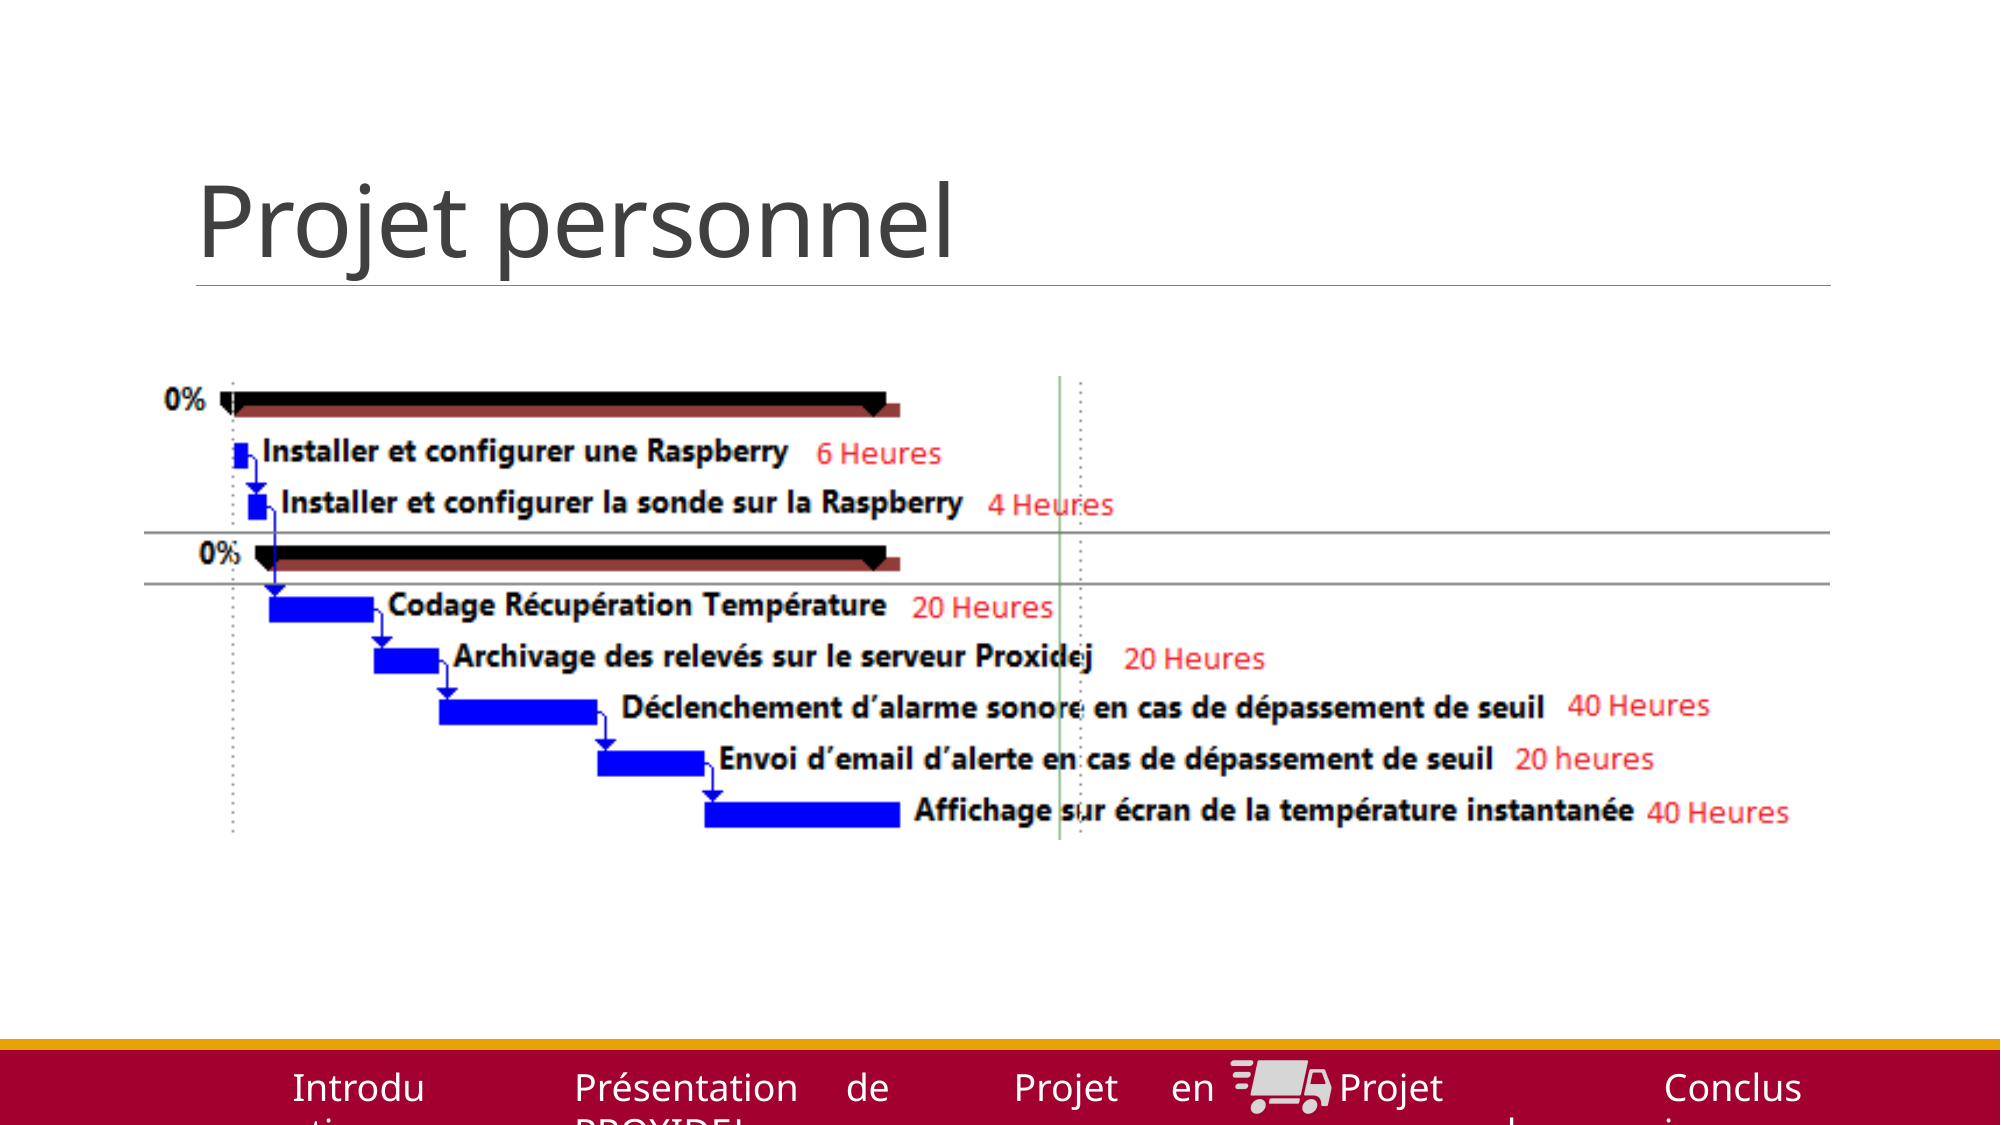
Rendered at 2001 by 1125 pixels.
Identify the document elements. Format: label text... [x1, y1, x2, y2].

picture [144, 376, 1831, 841]
text_box Conclusion [1649, 1056, 1820, 1125]
text_box Projet personnel [1340, 1056, 1556, 1125]
title Projet personnel [180, 47, 1830, 285]
text_box Présentation de PROXIDEJ [559, 1056, 905, 1125]
text_box Introduction [277, 1056, 453, 1125]
picture [1229, 1036, 1332, 1125]
text_box Projet en groupe [998, 1056, 1226, 1125]
